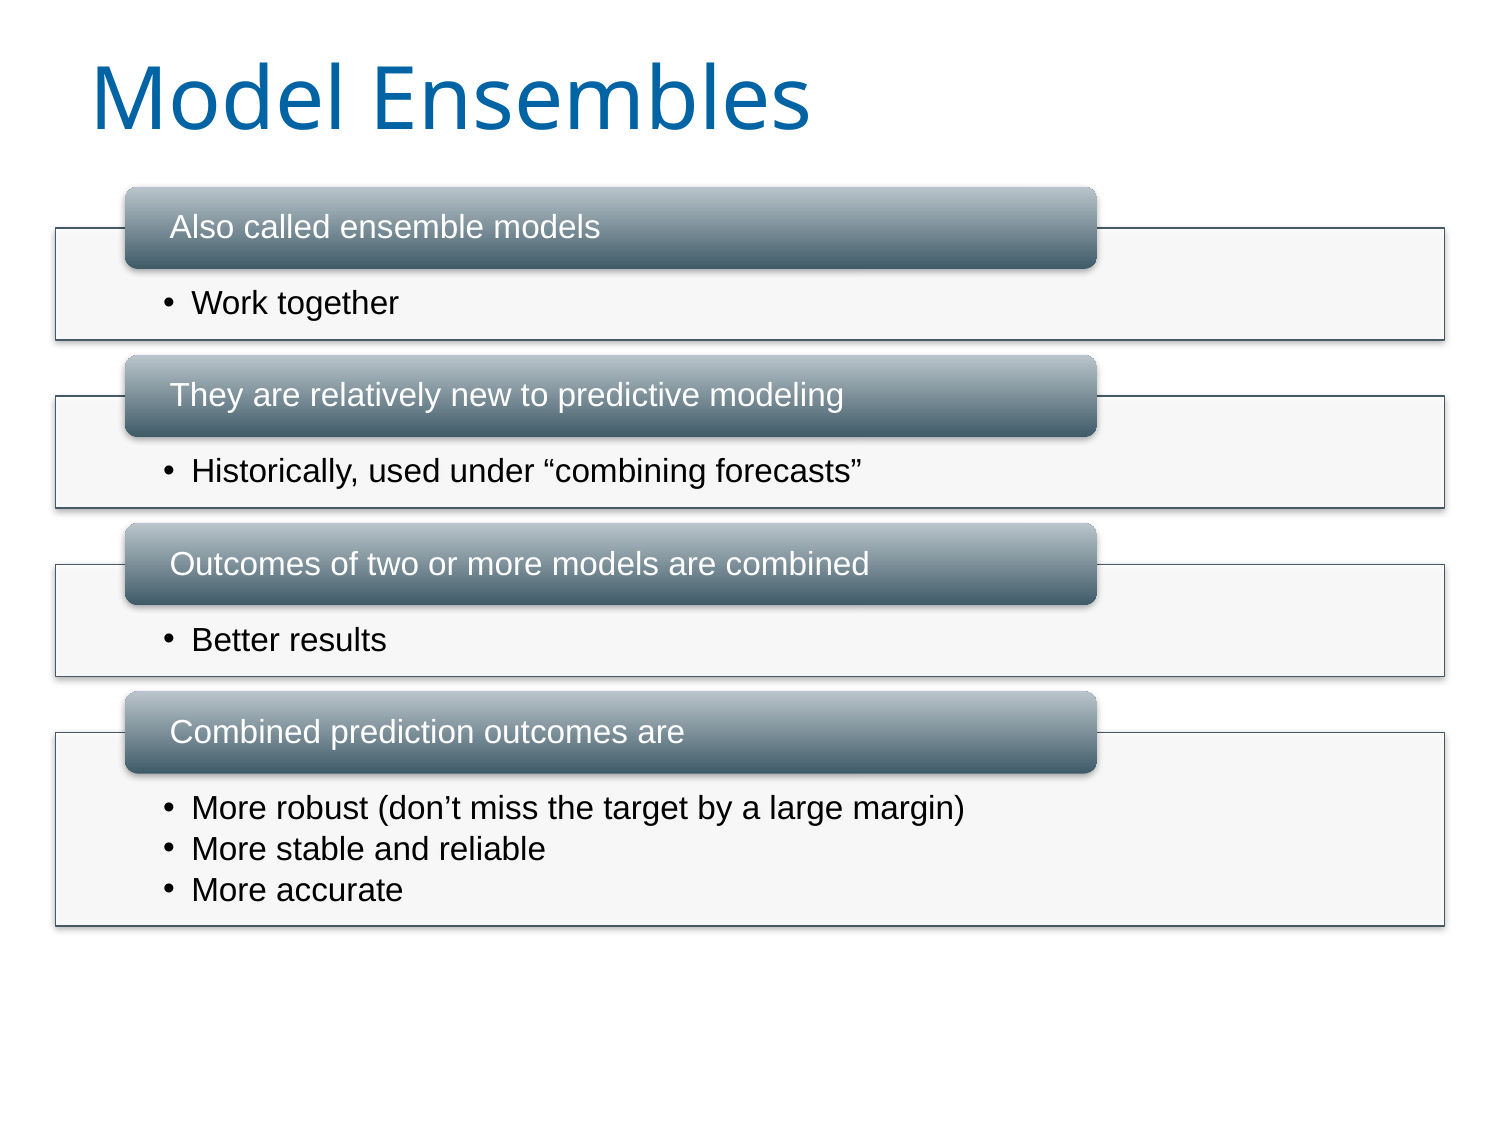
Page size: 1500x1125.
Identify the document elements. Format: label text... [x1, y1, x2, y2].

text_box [55, 173, 1445, 940]
title Model Ensembles [74, 28, 1429, 171]
